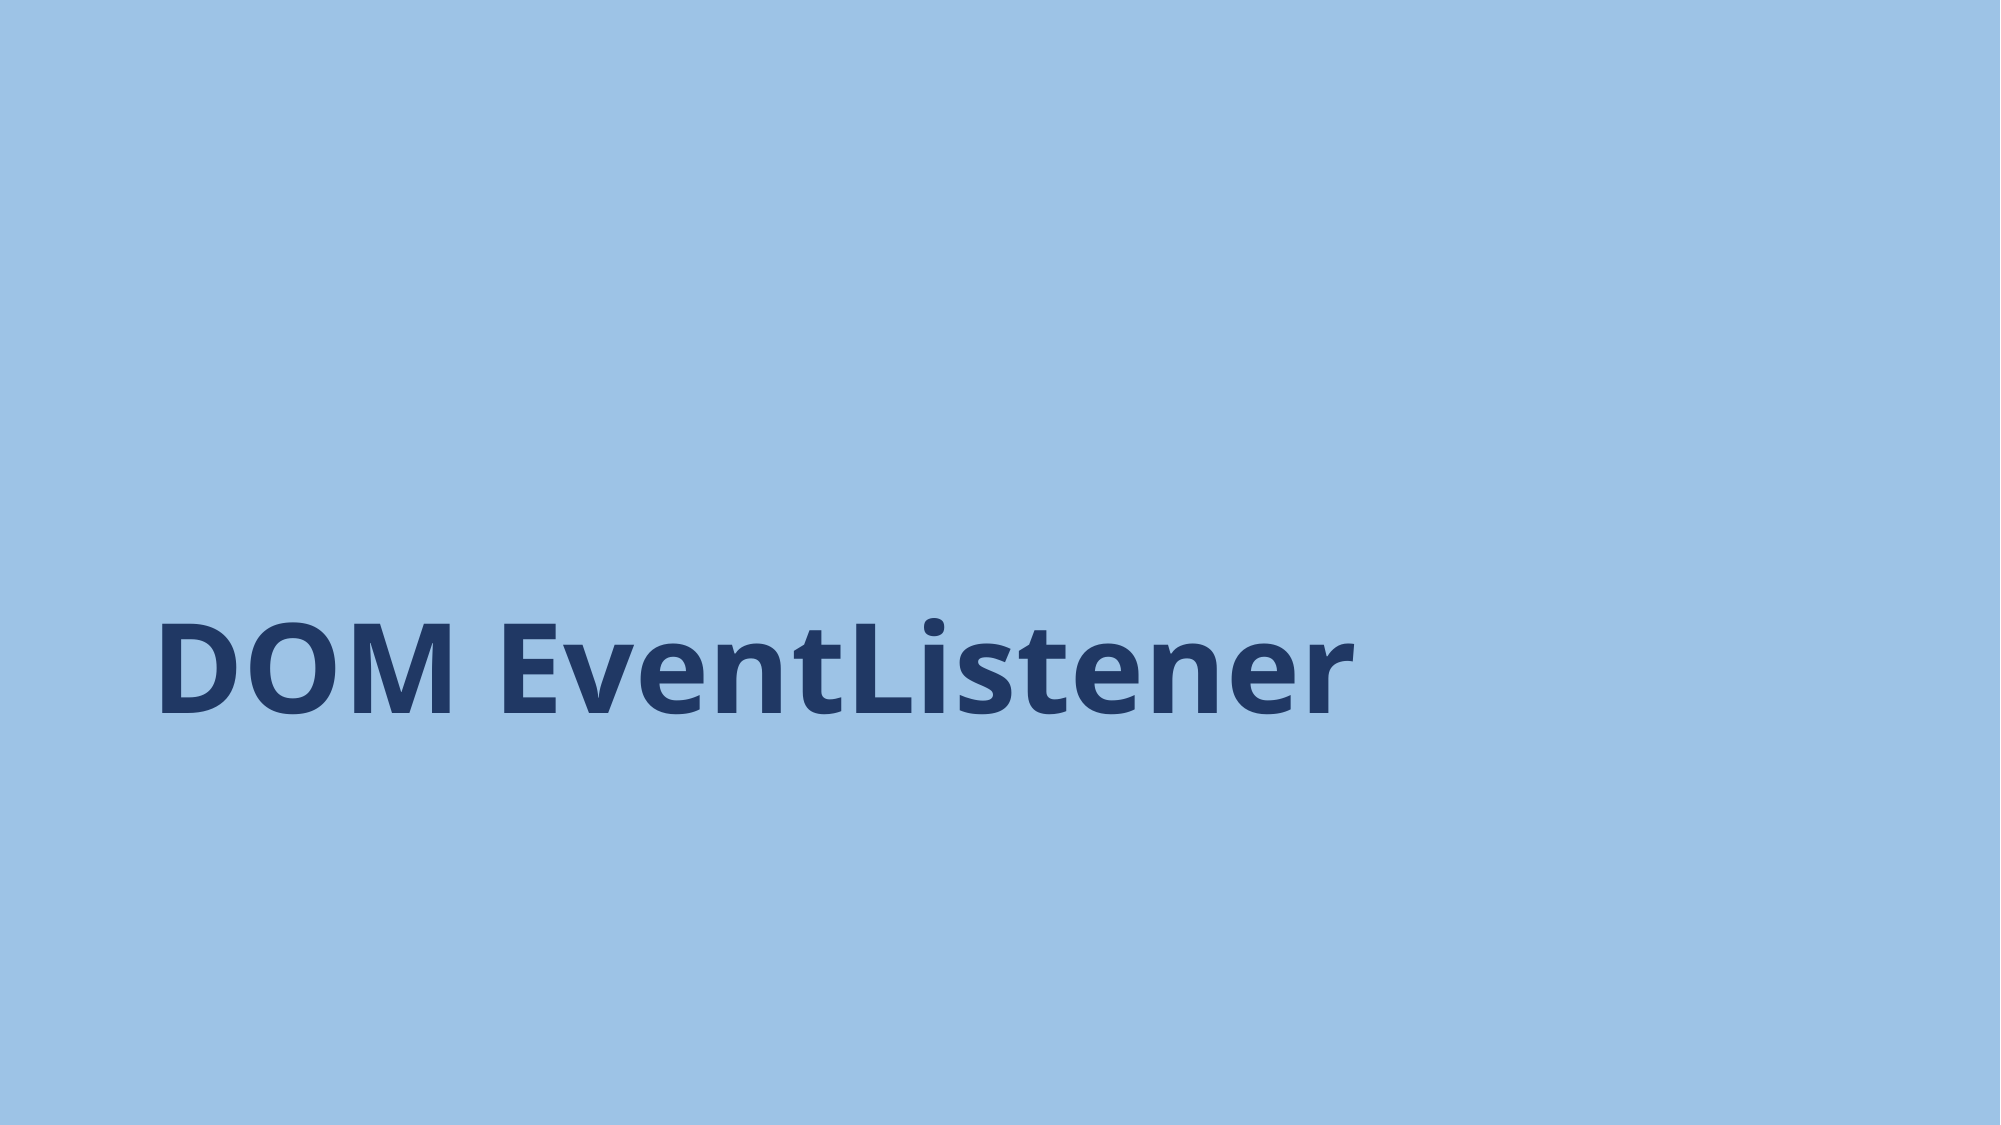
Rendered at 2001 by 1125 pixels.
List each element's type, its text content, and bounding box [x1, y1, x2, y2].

title DOM EventListener [136, 280, 1862, 749]
